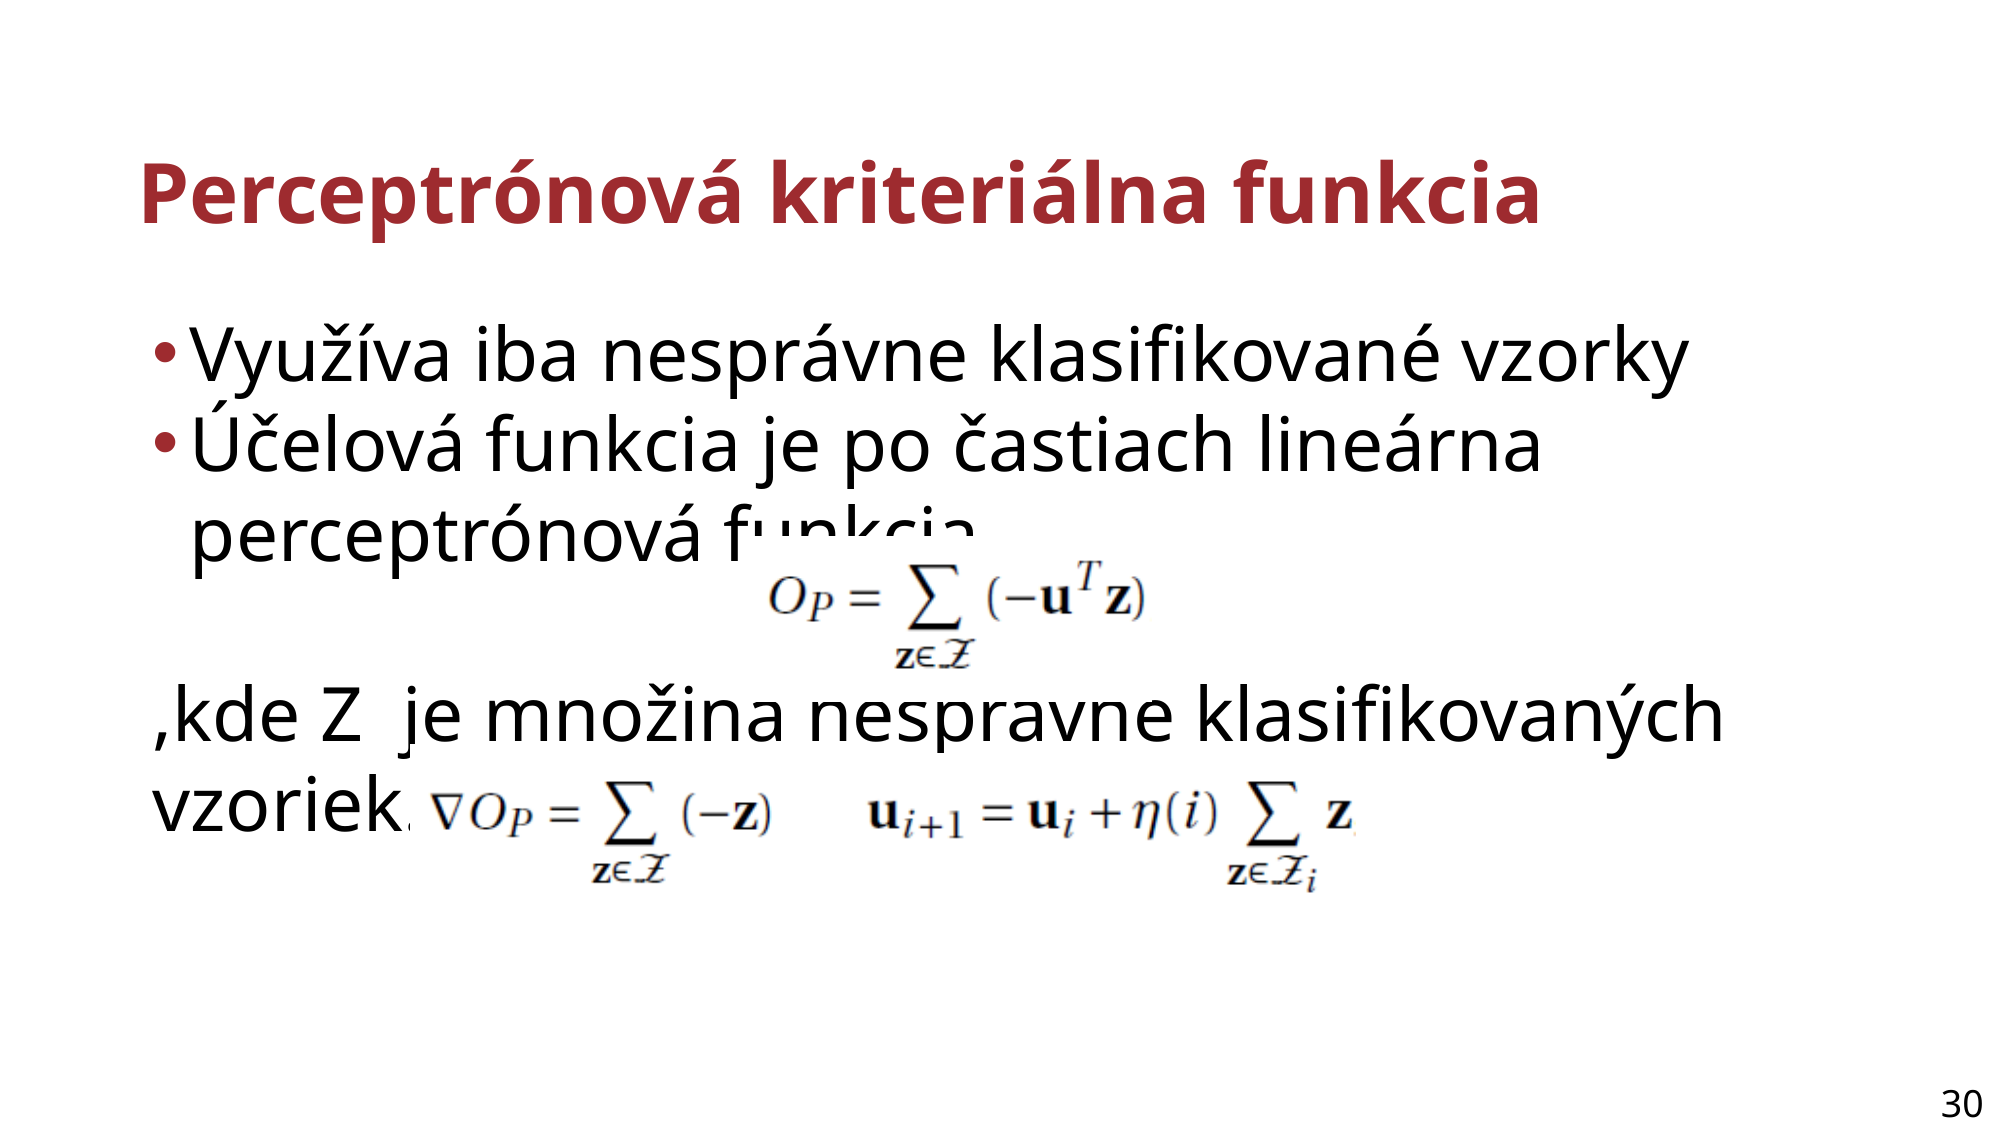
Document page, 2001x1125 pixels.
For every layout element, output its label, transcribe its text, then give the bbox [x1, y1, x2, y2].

list Využíva iba nesprávne klasifikované vzorky Účelová funkcia je po častiach lineárna perceptrónová funkcia ,kde Z je množina nesprávne klasifikovaných vzoriek. Potom: a [137, 299, 1863, 970]
picture [849, 753, 1356, 918]
picture [410, 744, 787, 908]
title Perceptrónová kriteriálna funkcia [137, 116, 1717, 278]
picture [747, 536, 1152, 702]
